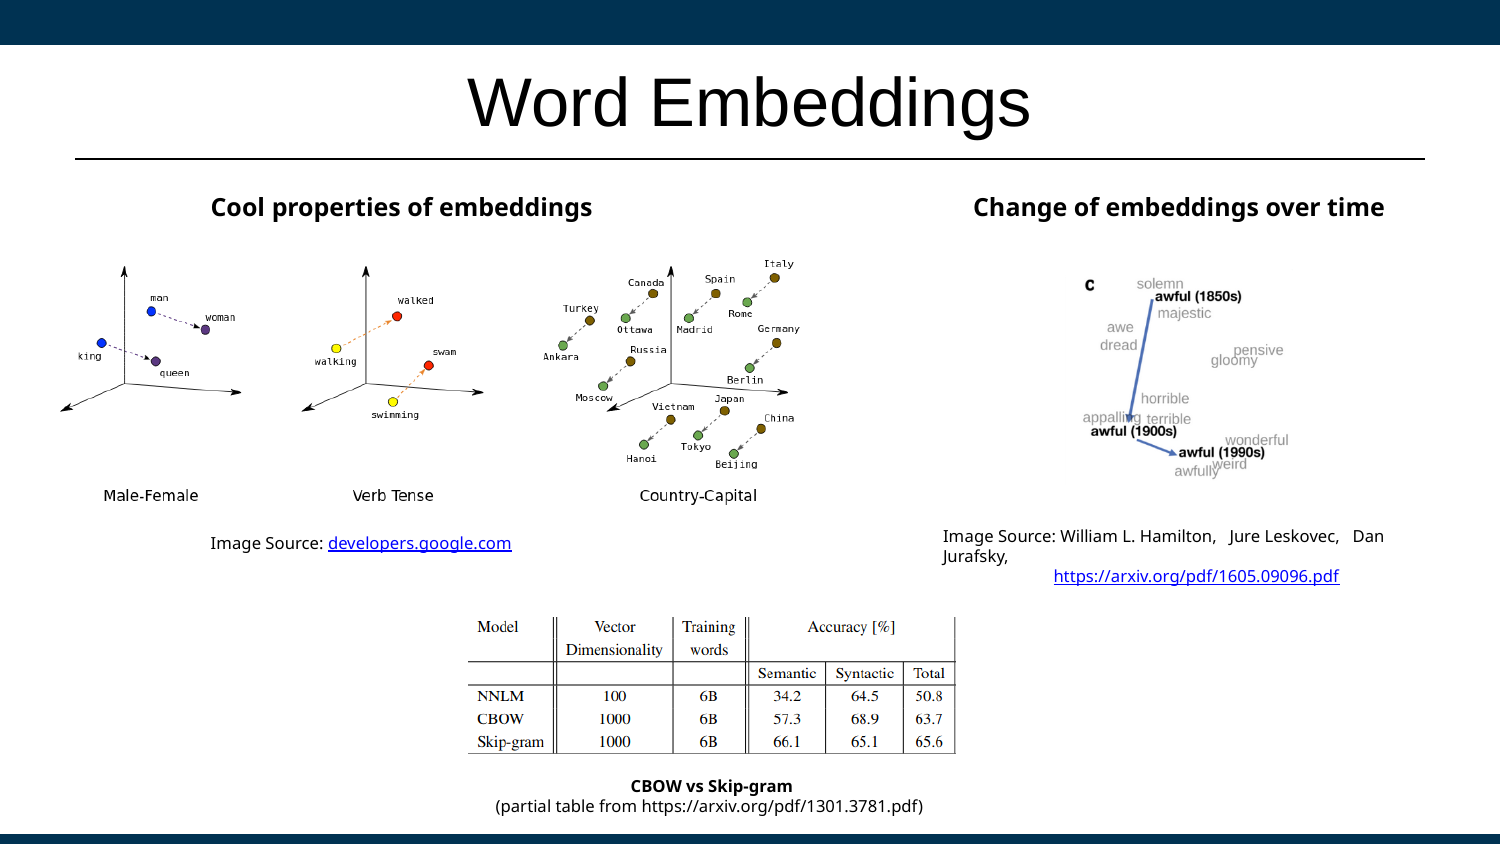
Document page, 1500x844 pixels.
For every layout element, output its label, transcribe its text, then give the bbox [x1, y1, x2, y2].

picture [34, 236, 826, 515]
text_box Cool properties of embeddings [195, 176, 665, 235]
text_box CBOW vs Skip-gram (partial table from https://arxiv.org/pdf/1301.3781.pdf) [449, 760, 975, 831]
text_box Image Source: developers.google.com [195, 523, 665, 568]
picture [468, 617, 956, 755]
picture [1064, 266, 1334, 485]
text_box Change of embeddings over time [958, 176, 1427, 236]
text_box Image Source: William L. Hamilton, Jure Leskovec, Dan Jurafsky, https://arxiv.org/pdf/1605.09096.pdf [928, 510, 1471, 604]
title Word Embeddings [75, 28, 1425, 169]
